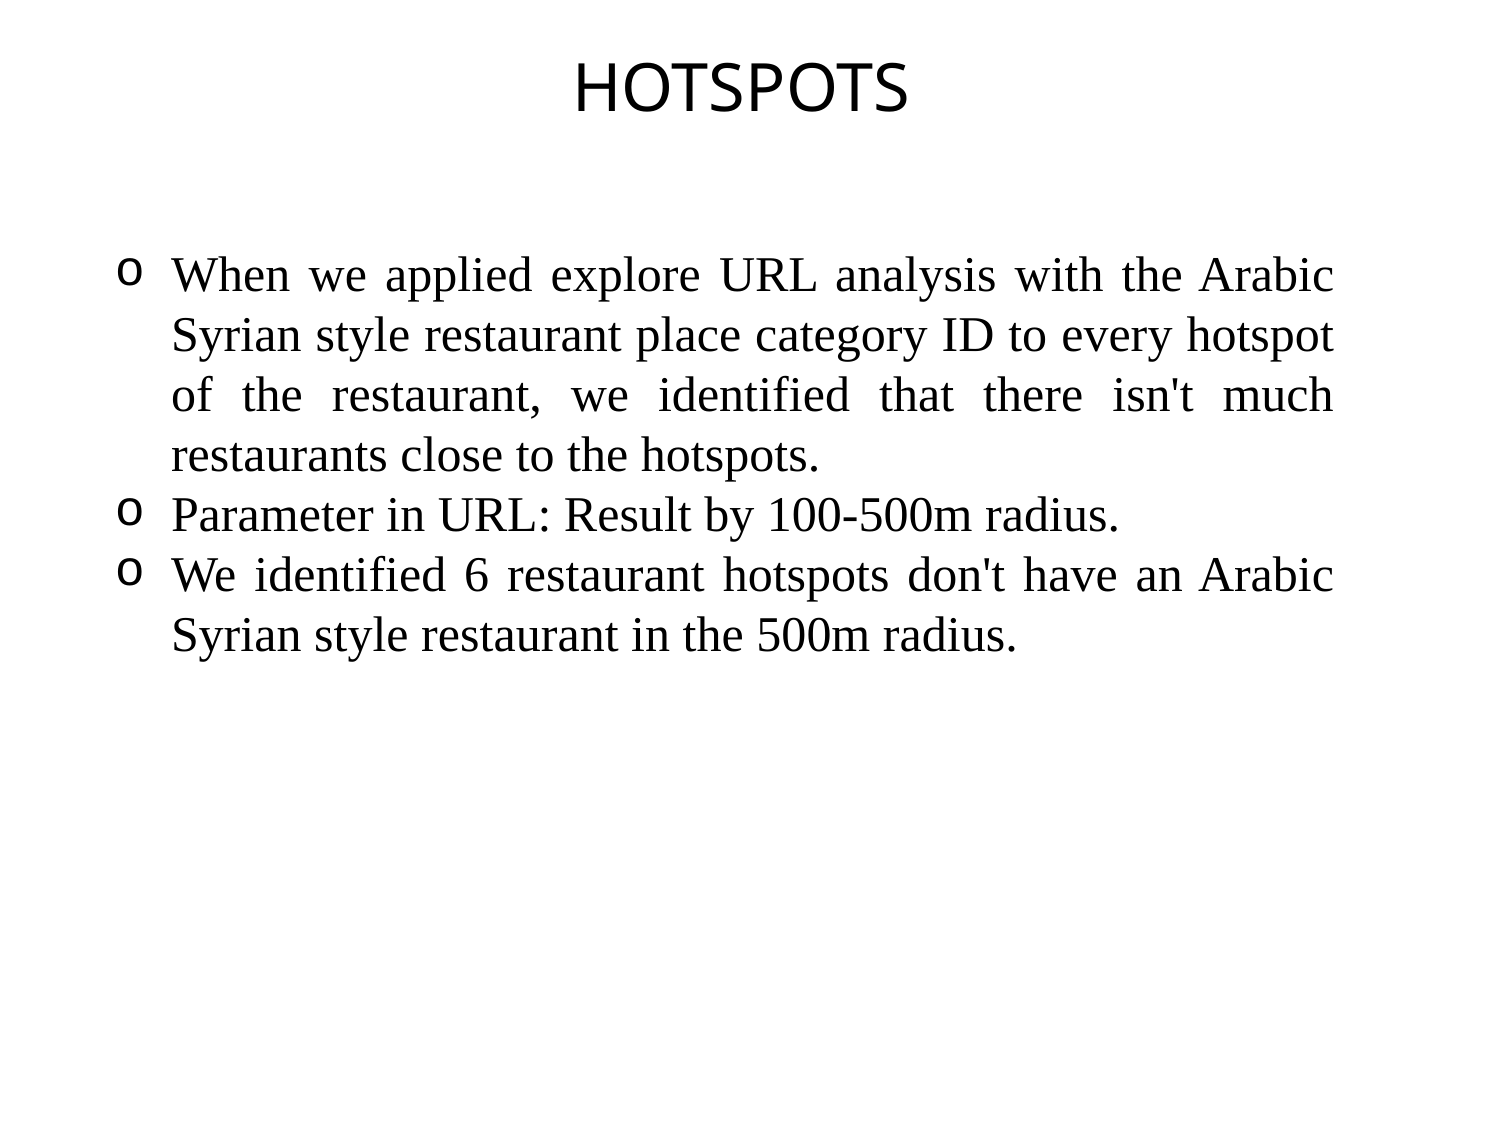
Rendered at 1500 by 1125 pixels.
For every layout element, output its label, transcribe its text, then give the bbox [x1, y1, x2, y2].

text_box When we applied explore URL analysis with the Arabic Syrian style restaurant place category ID to every hotspot of the restaurant, we identified that there isn't much restaurants close to the hotspots. Parameter in URL: Result by 100-500m radius. We identified 6 restaurant hotspots don't have an Arabic Syrian style restaurant in the 500m radius. [99, 234, 1350, 670]
text_box HOTSPOTS [557, 37, 943, 213]
